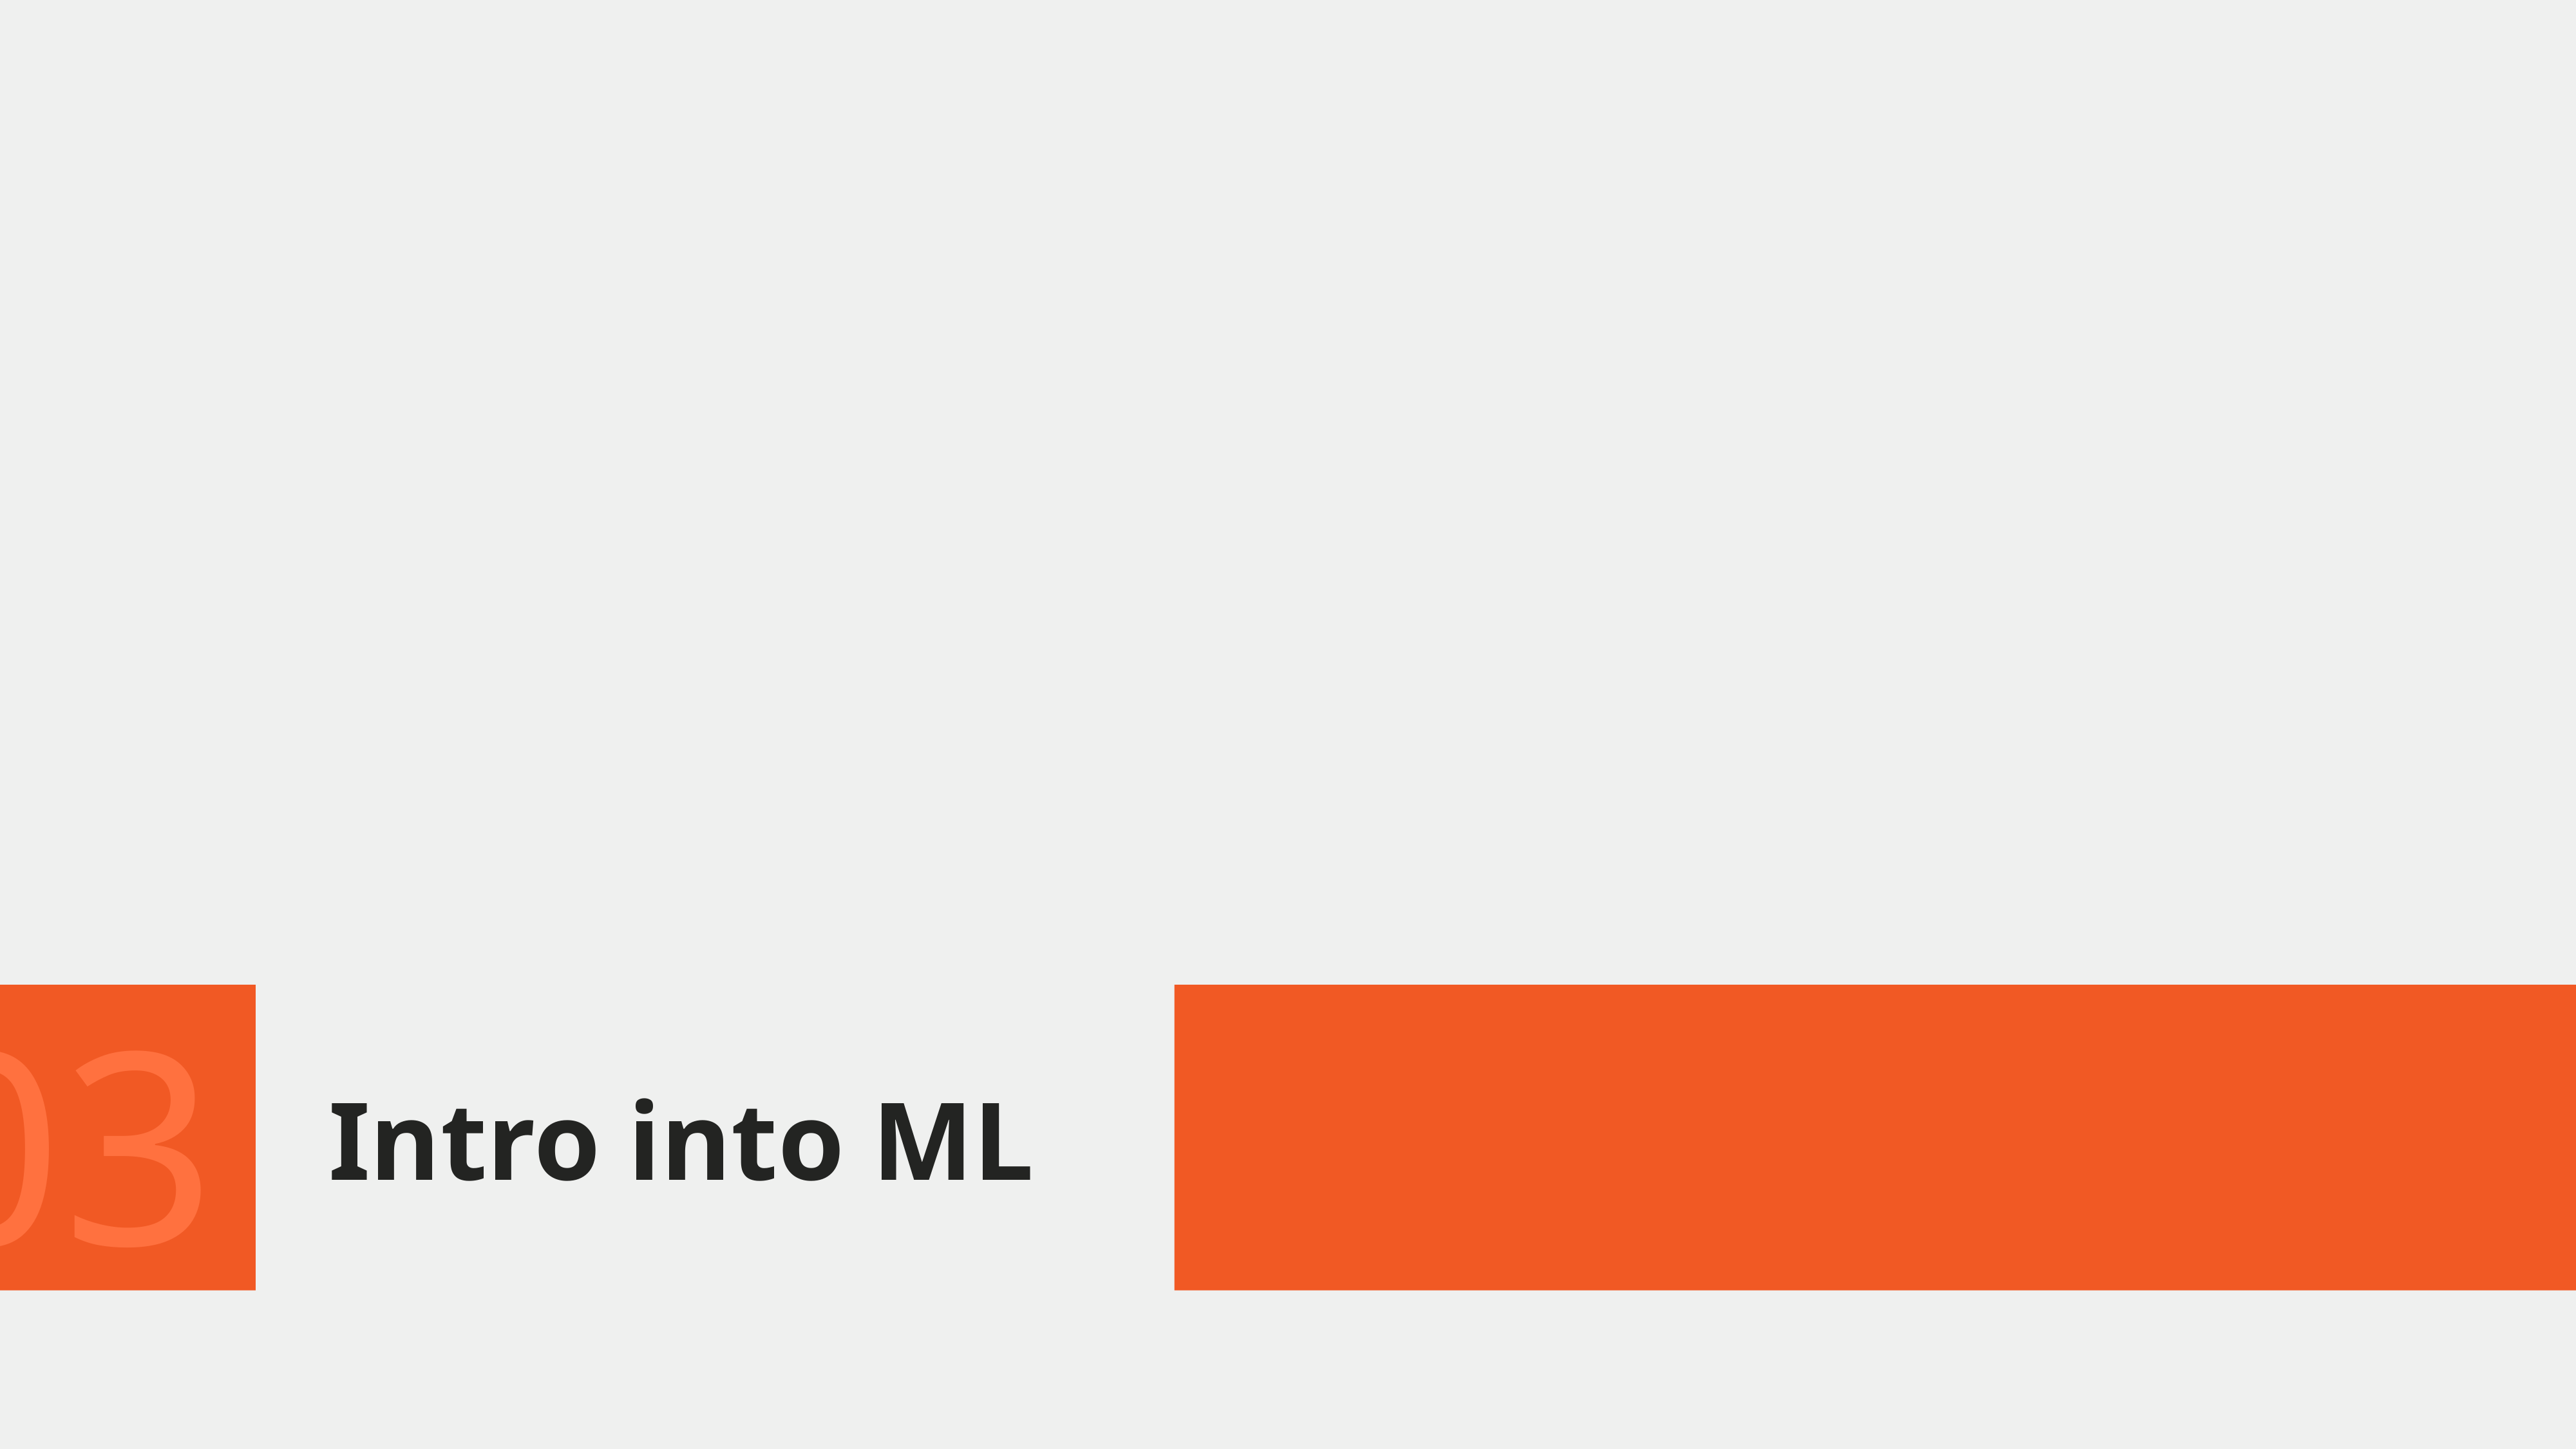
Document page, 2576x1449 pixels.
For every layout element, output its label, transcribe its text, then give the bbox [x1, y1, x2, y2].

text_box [0, 969, 324, 1306]
text_box [1174, 985, 2576, 1291]
text_box Intro into ML [324, 1067, 1174, 1207]
